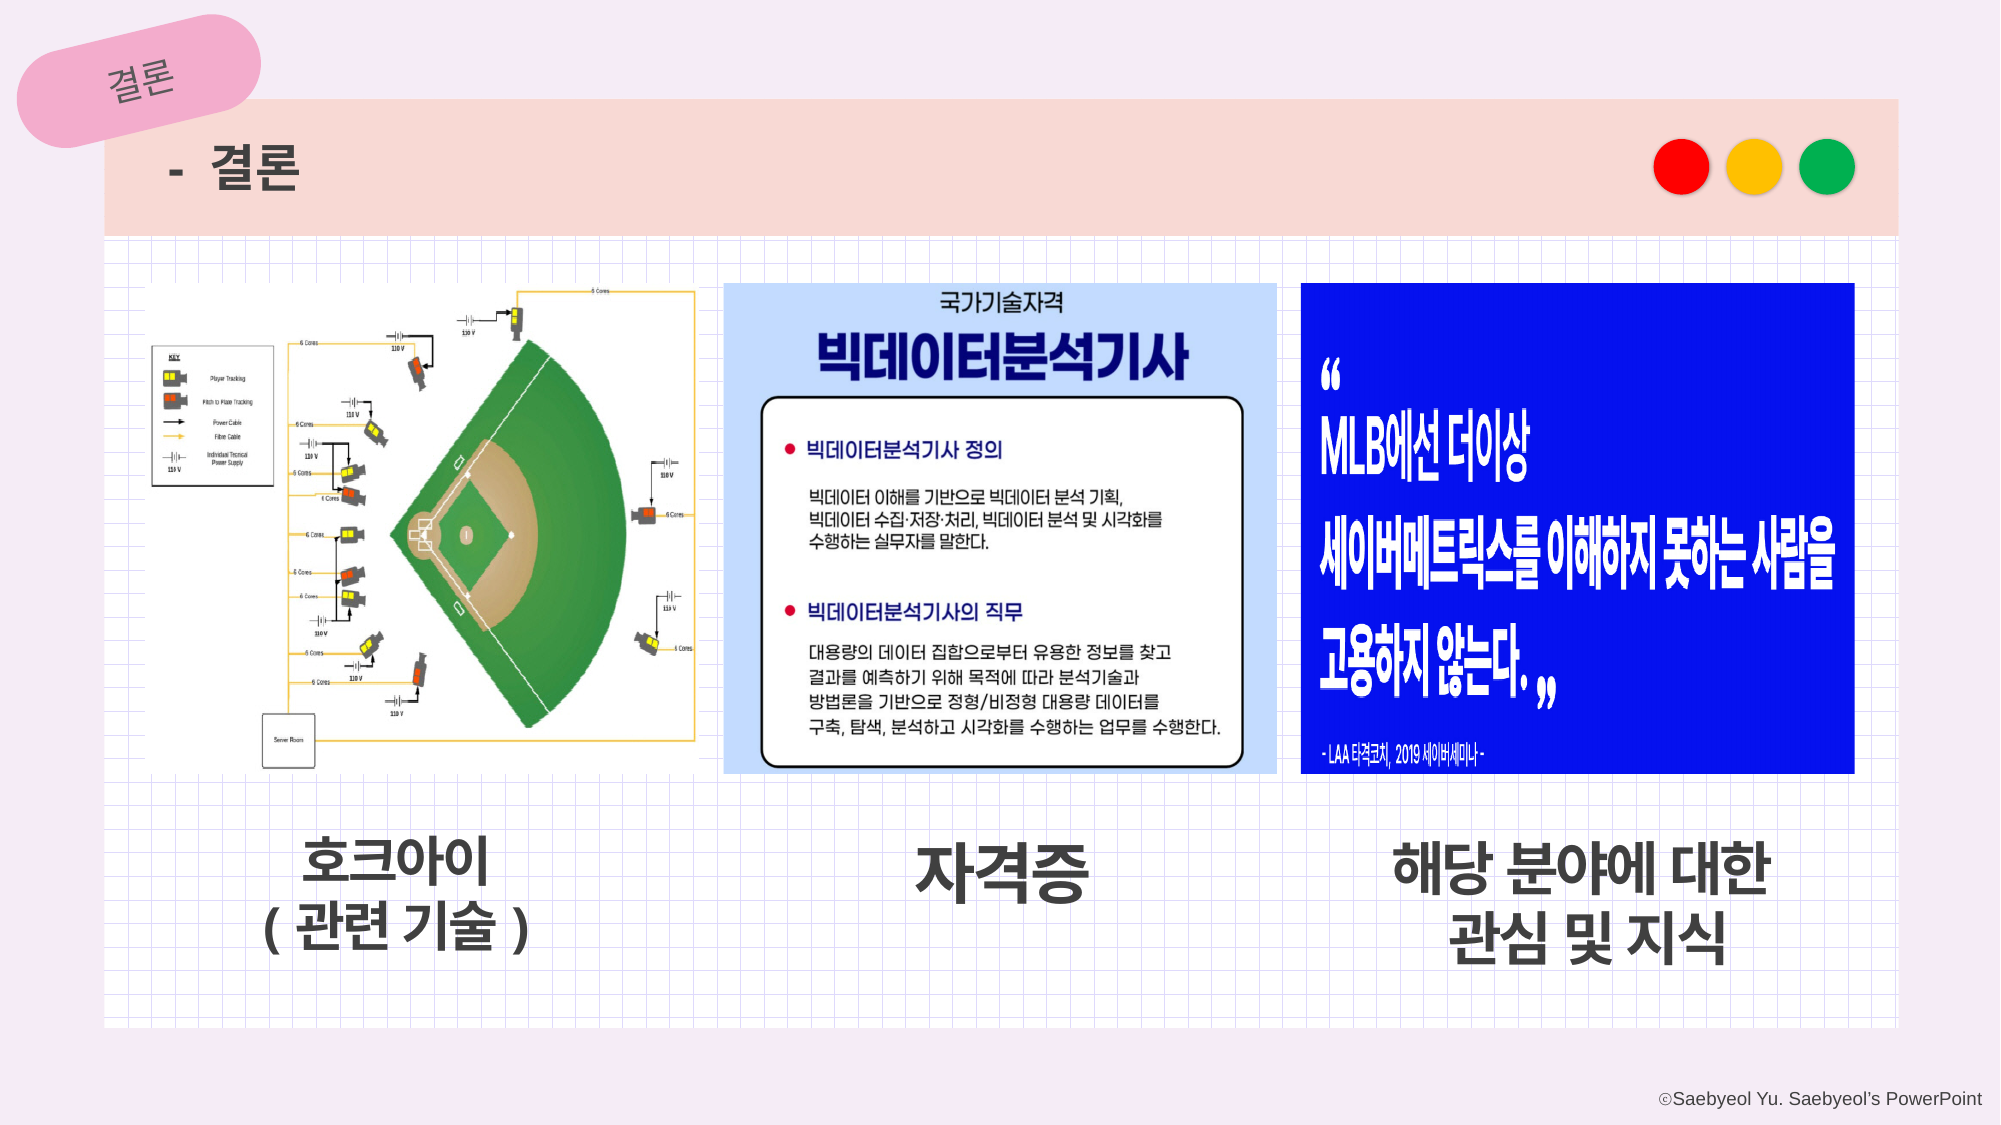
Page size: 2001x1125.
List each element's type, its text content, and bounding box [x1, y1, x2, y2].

text_box - 결론 [153, 129, 317, 205]
text_box [1798, 137, 1856, 196]
text_box [722, 283, 1278, 775]
text_box [1300, 283, 1856, 775]
text_box [103, 98, 1900, 237]
text_box 호크아이 (관련 기술) [125, 820, 669, 965]
text_box 해당 분야에 대한 관심 및 지식 [1376, 824, 1802, 980]
text_box 결론 [34, 18, 249, 142]
text_box [144, 283, 700, 775]
text_box [1725, 137, 1784, 196]
text_box [15, 13, 262, 150]
text_box [1652, 137, 1711, 196]
text_box [103, 237, 1900, 1029]
text_box 자격증 [725, 824, 1282, 920]
